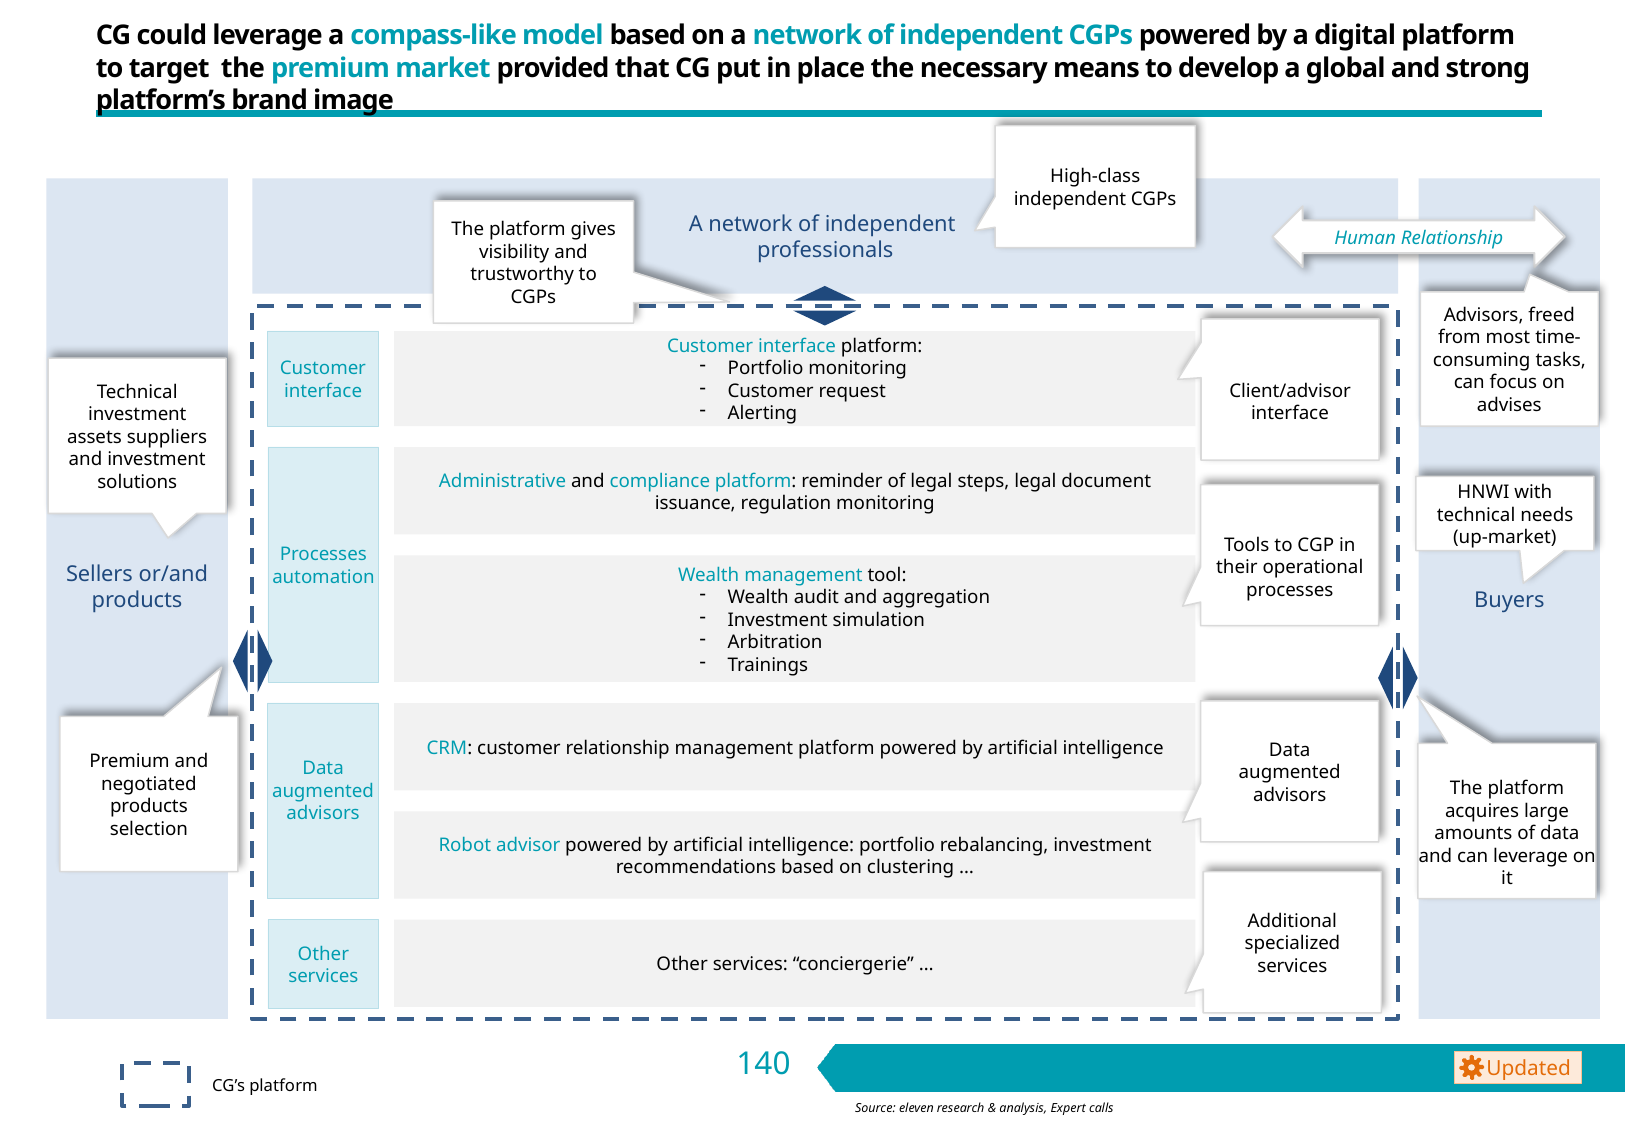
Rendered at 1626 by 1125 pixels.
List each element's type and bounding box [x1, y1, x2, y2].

text_box [1454, 1051, 1582, 1084]
text_box [120, 1061, 191, 1108]
title [95, 19, 1542, 114]
text_box [195, 1059, 519, 1110]
text_box [44, 125, 1602, 1021]
picture [810, 1044, 1625, 1115]
